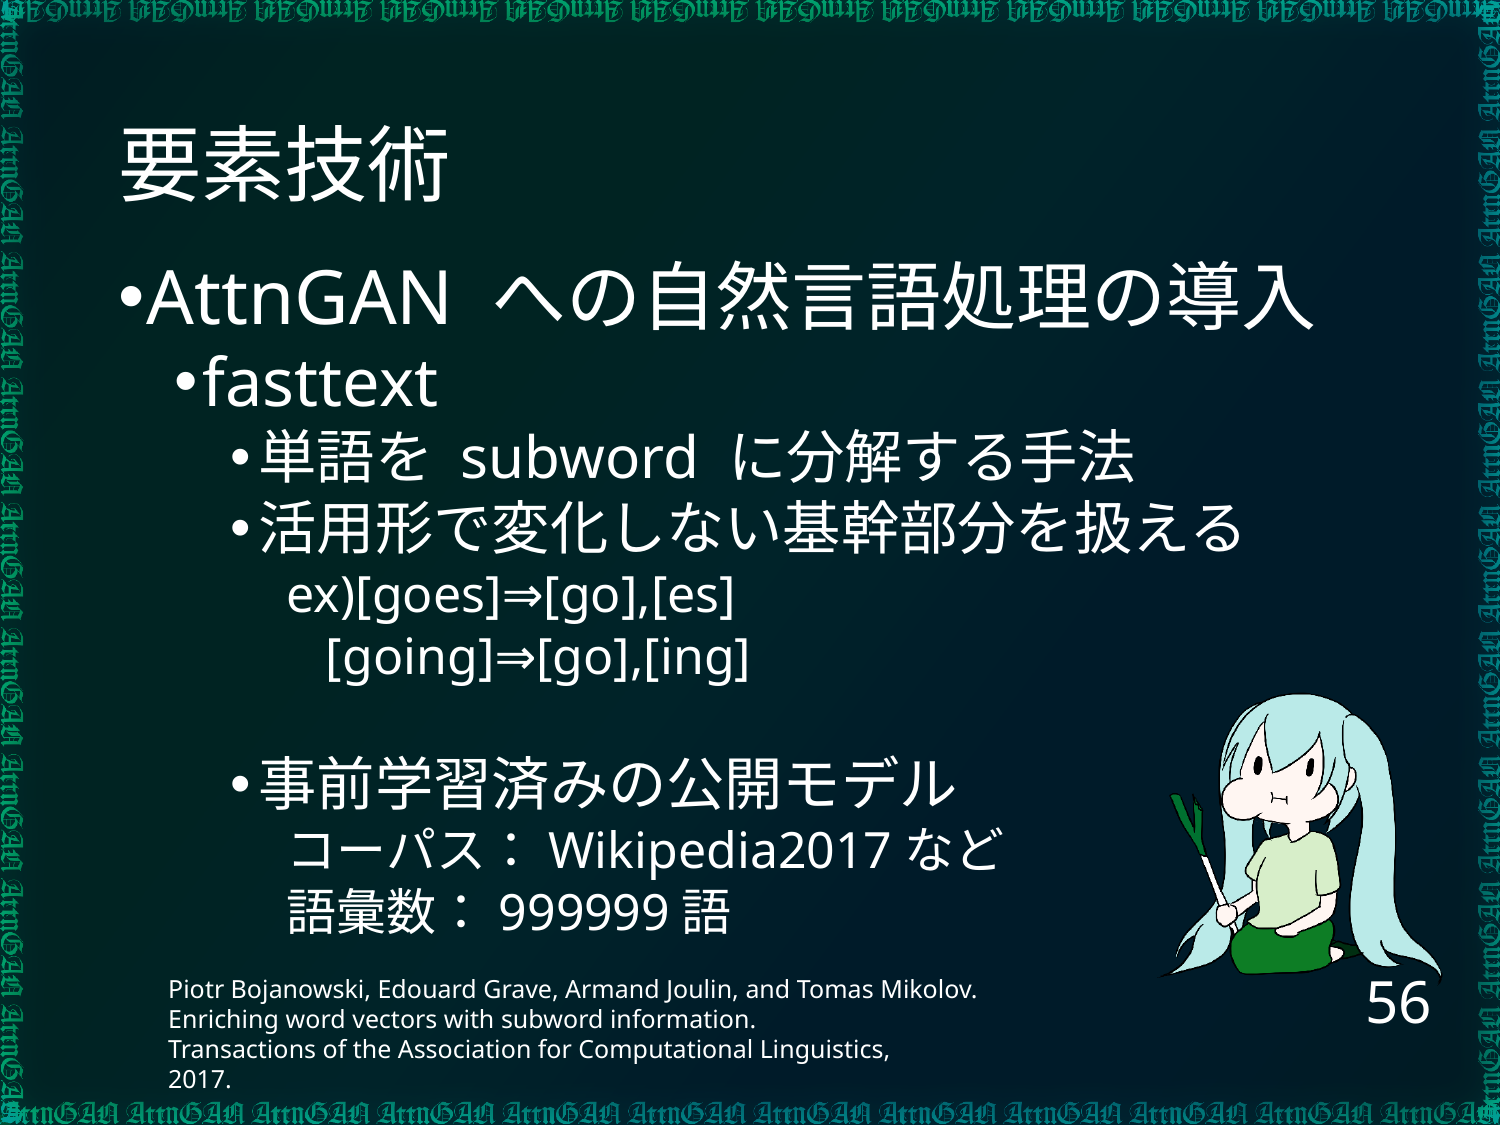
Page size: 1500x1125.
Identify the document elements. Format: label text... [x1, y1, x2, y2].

slide_number 56 [1182, 997, 1447, 1037]
list AttnGAN への自然言語処理の導入 fasttext 単語を subword に分解する手法 活用形で変化しない基幹部分を扱える ex)[goes]⇒[go],[es] [going]⇒[go],[ing] 事前学習済みの公開モデル コーパス：Wikipedia2017など 語彙数：999999語 [103, 252, 1397, 967]
picture [0, 0, 1500, 1125]
text_box Piotr Bojanowski, Edouard Grave, Armand Joulin, and Tomas Mikolov. Enriching word vectors with subword information. Transactions of the Association for Computational Linguistics, 2017. [153, 966, 1182, 1101]
title 要素技術 [103, 59, 1397, 252]
